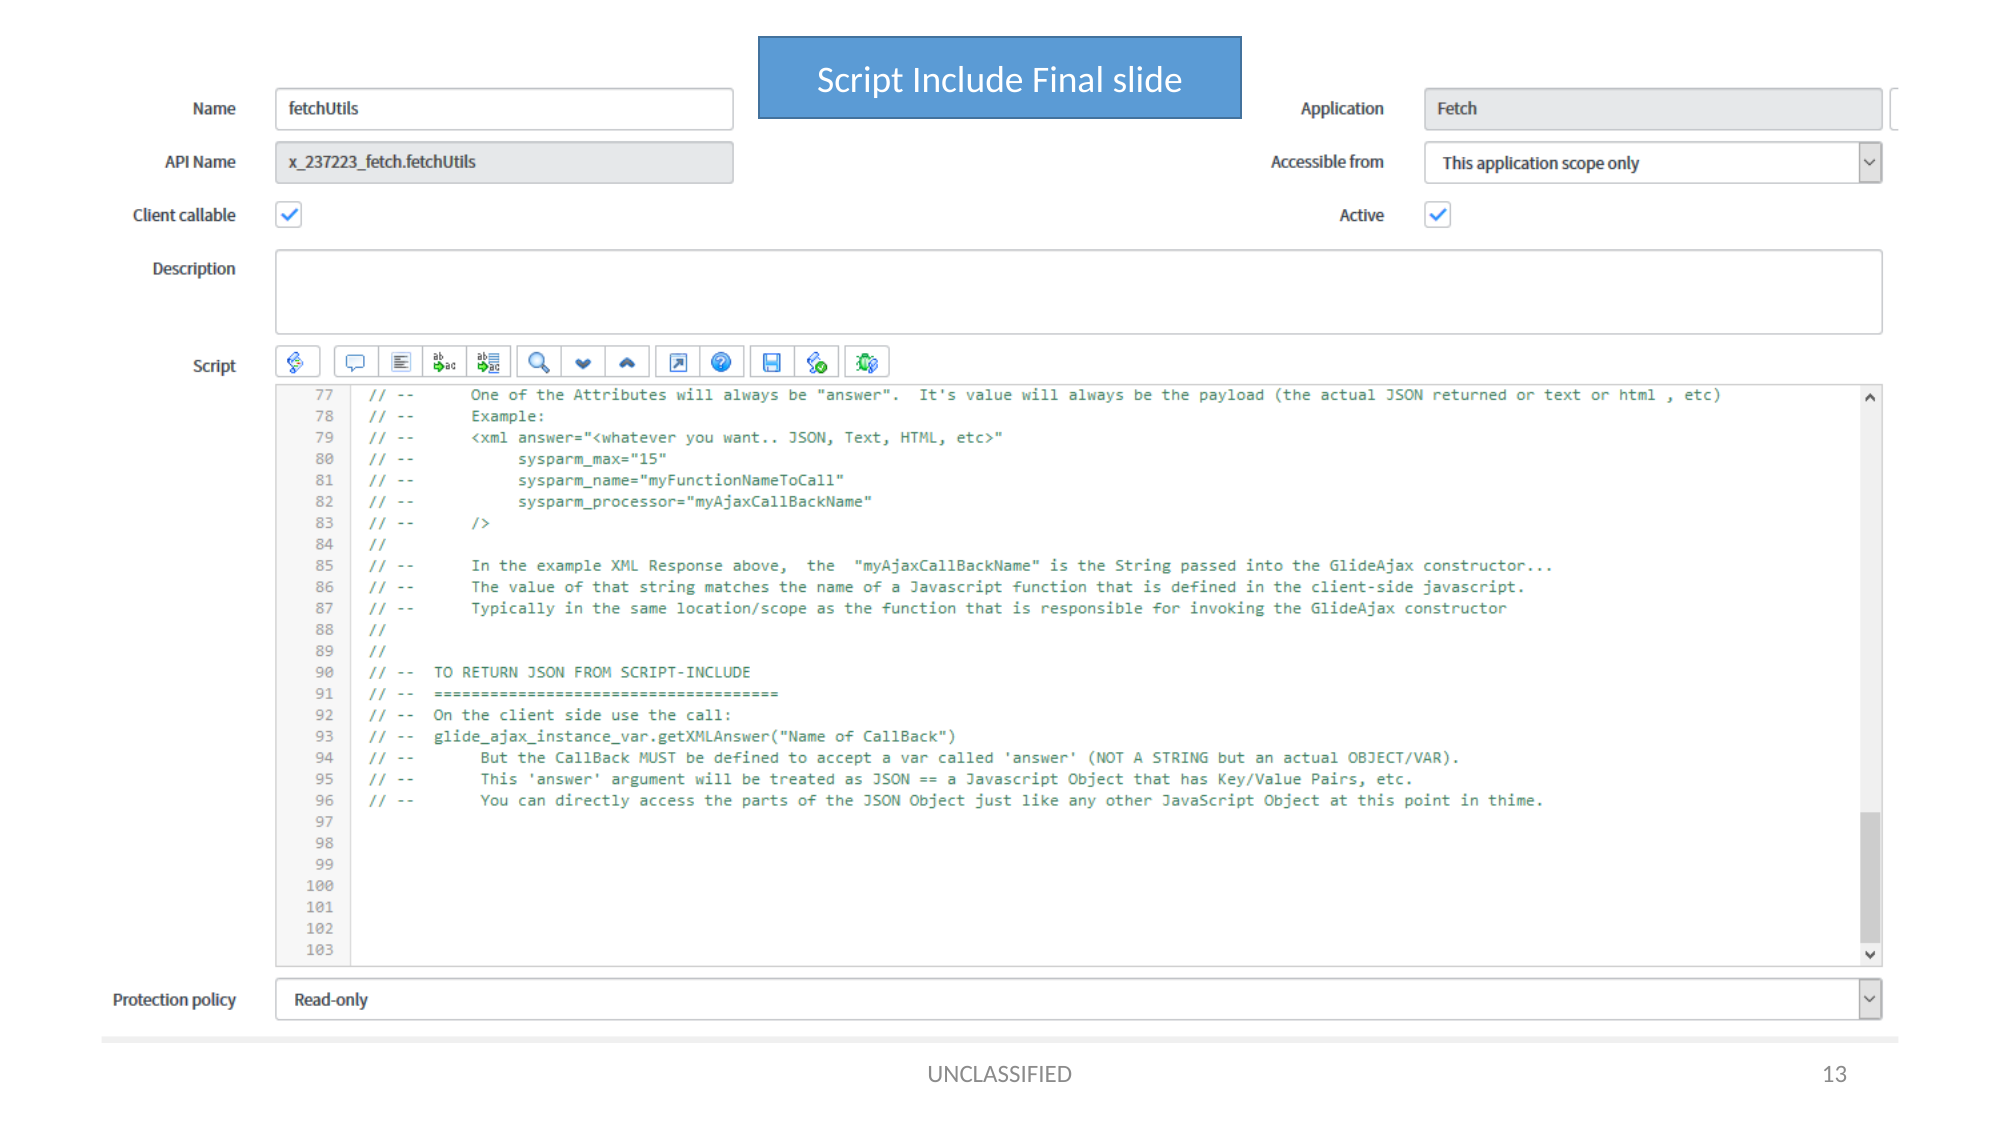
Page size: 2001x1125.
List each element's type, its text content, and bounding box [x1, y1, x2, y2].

picture [101, 77, 1899, 1043]
slide_number 13 [1412, 1043, 1863, 1103]
text_box Script Include Final slide [758, 36, 1242, 77]
footer UNCLASSIFIED [662, 1043, 1338, 1103]
